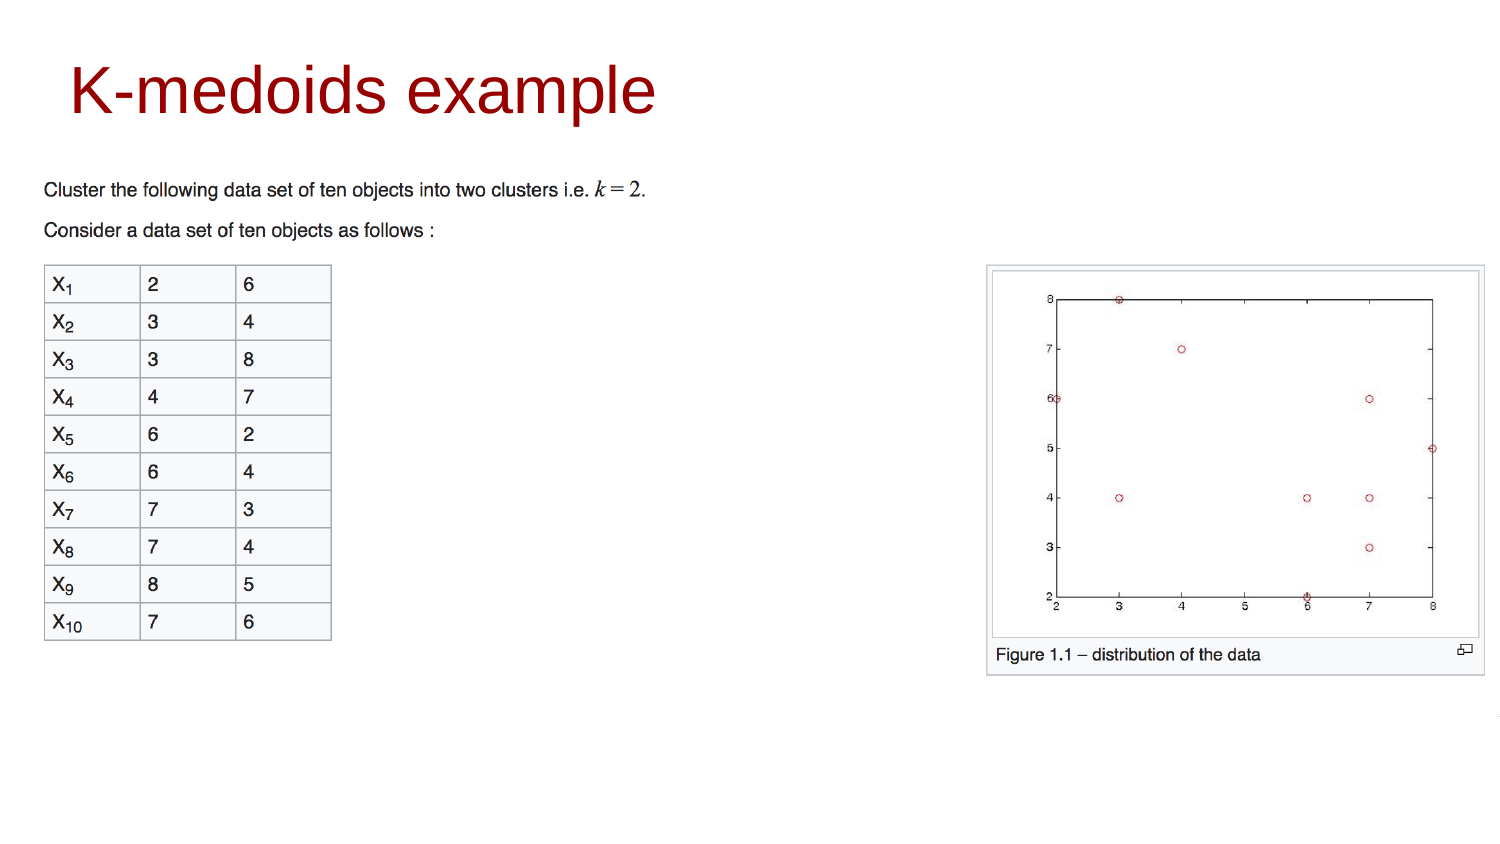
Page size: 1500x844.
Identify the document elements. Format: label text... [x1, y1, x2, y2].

title K-medoids example [54, 51, 1471, 123]
picture [24, 167, 1500, 717]
